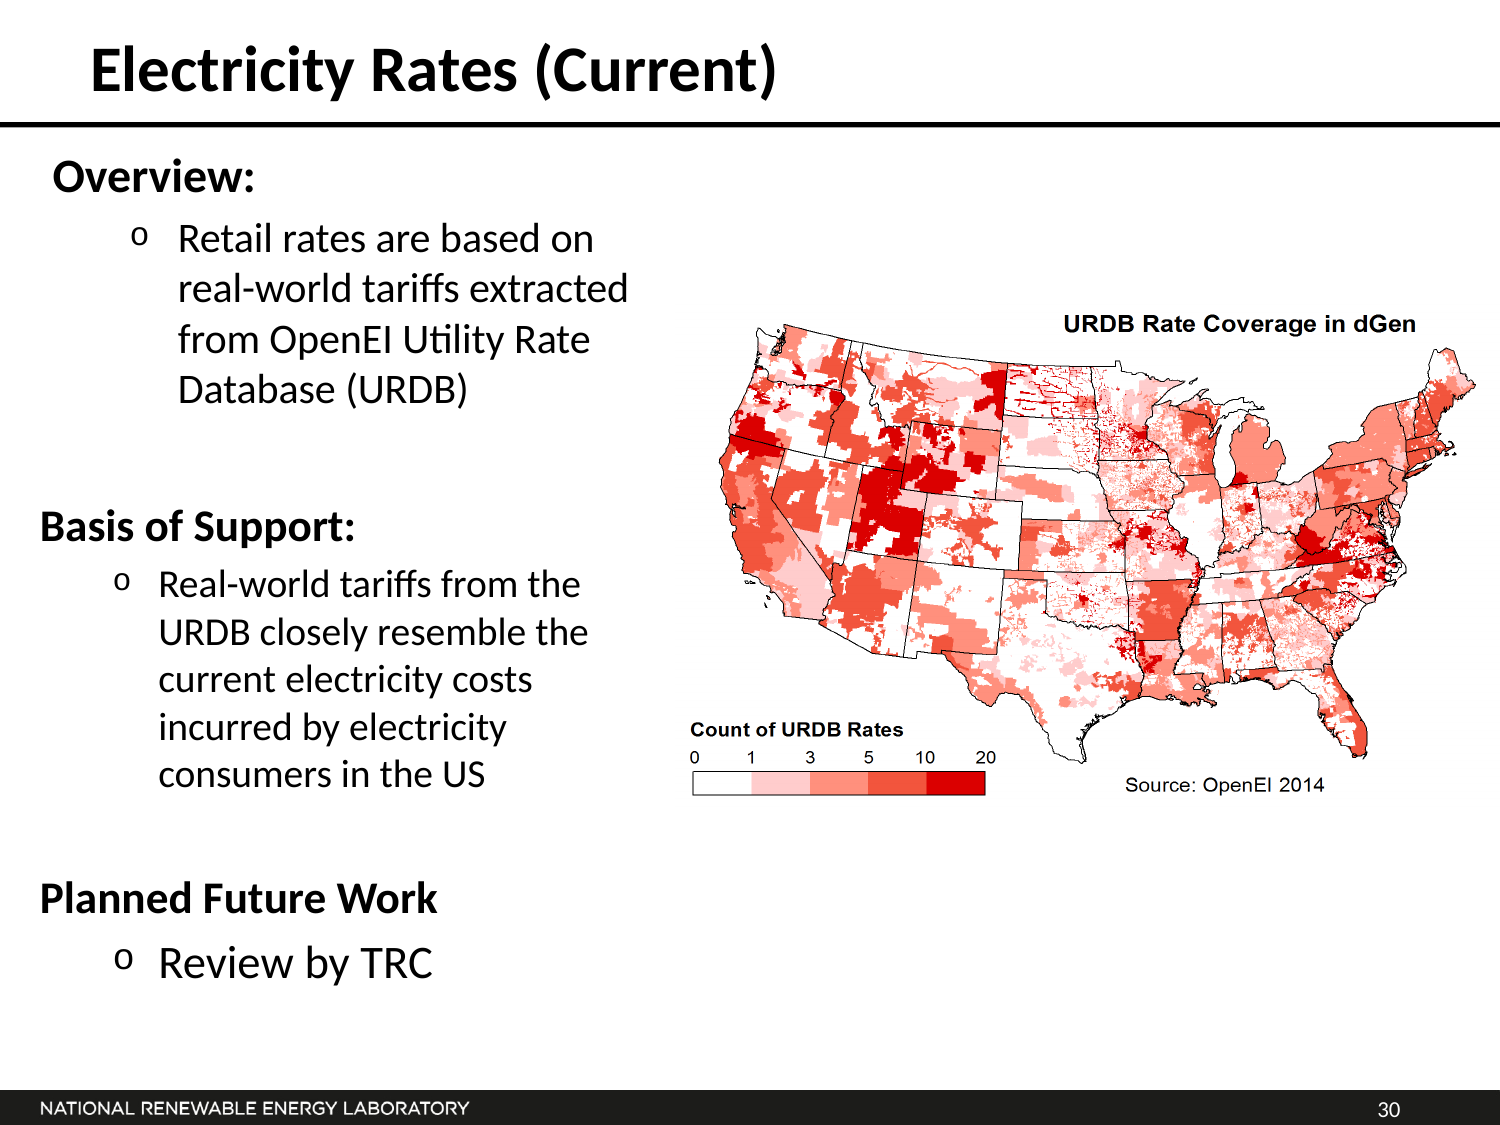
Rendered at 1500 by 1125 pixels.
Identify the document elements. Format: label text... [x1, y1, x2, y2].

picture [674, 299, 1500, 808]
text_box [737, 837, 1500, 1125]
text_box Basis of Support: Real-world tariffs from the URDB closely resemble the current electricity costs incurred by electricity consumers in the US Planned Future Work Review by TRC [24, 425, 638, 1000]
list Overview: Retail rates are based on real-world tariffs extracted from OpenEI Utility Rate Database (URDB) [37, 137, 650, 425]
title Electricity Rates (Current) [75, 19, 1425, 113]
picture [0, 1090, 737, 1125]
